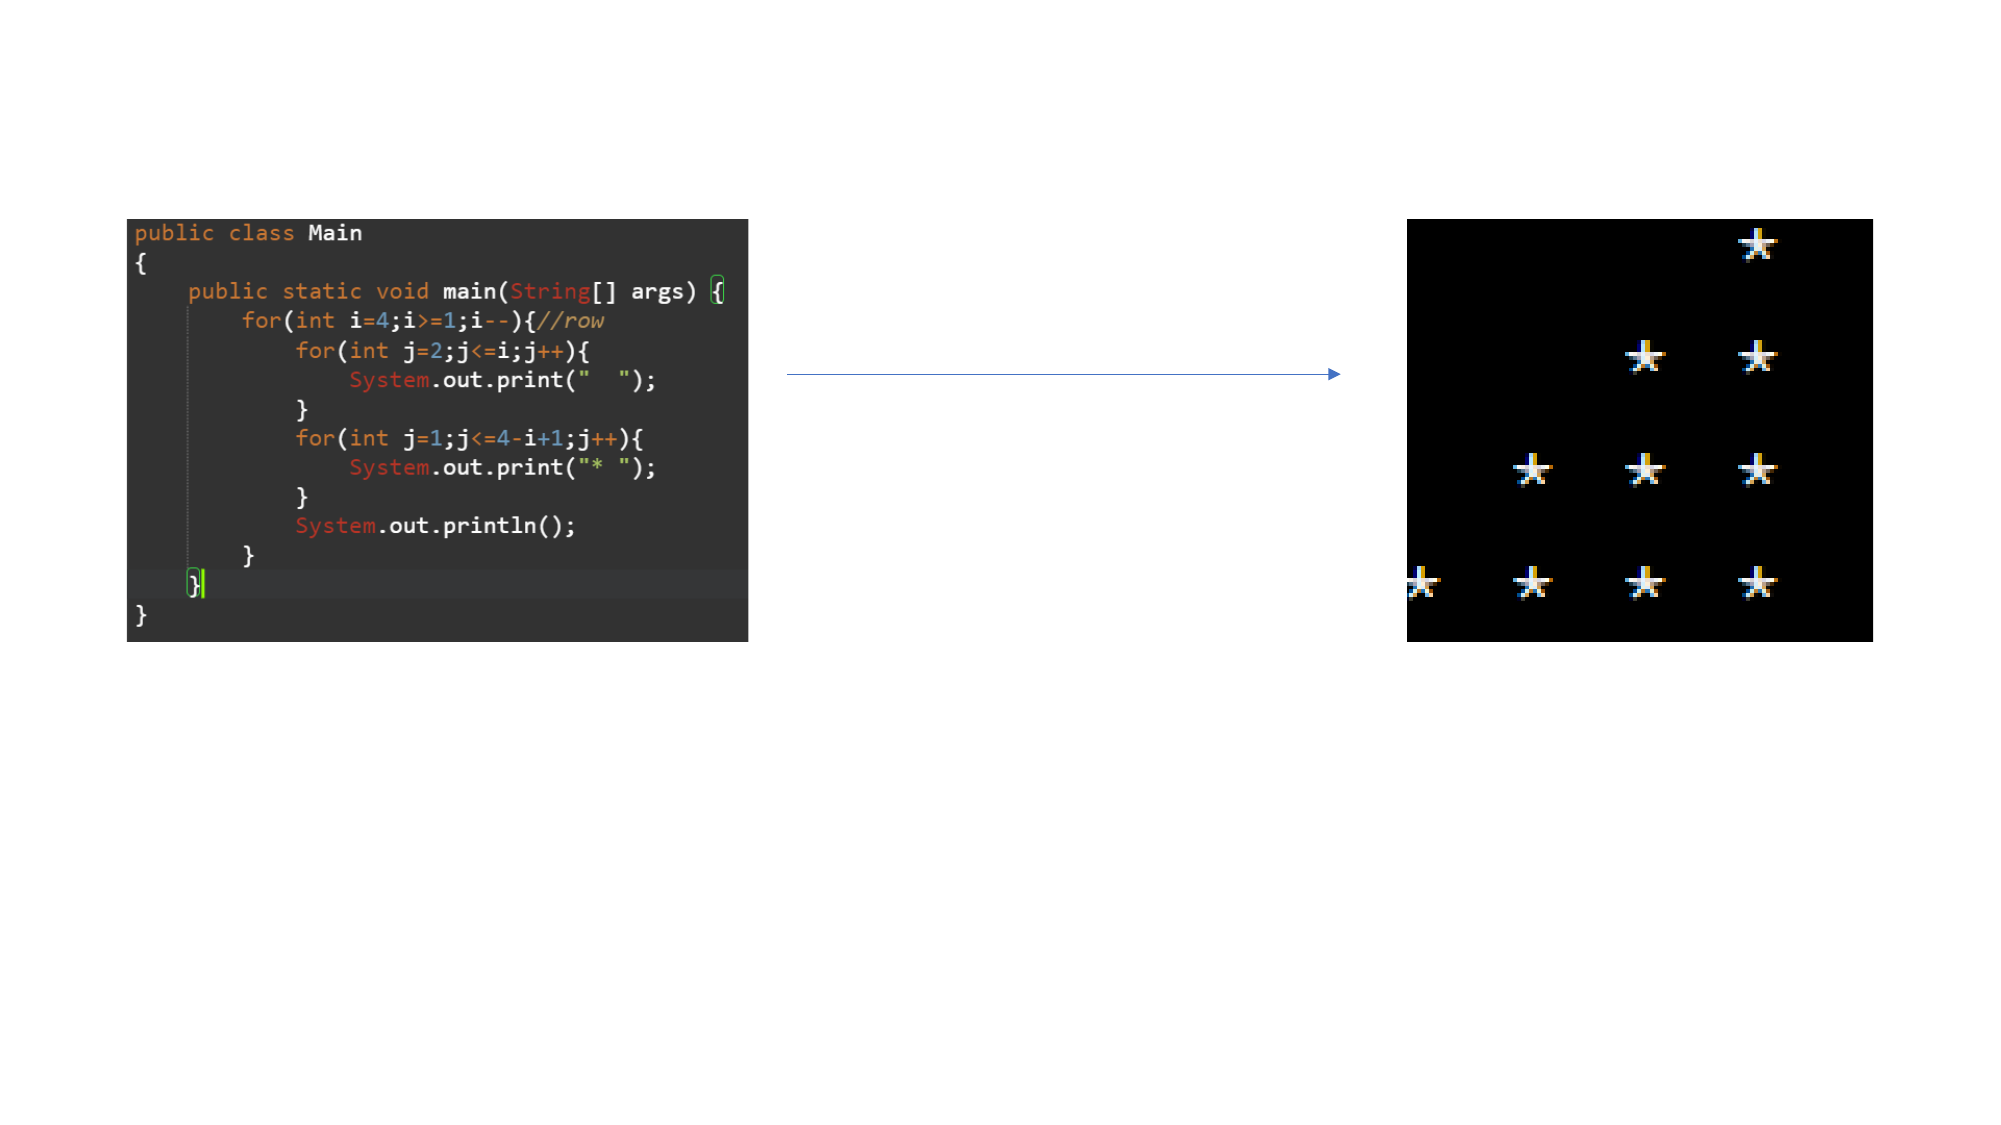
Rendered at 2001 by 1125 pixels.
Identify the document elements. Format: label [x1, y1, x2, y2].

picture [126, 219, 749, 642]
picture [1407, 219, 1874, 642]
